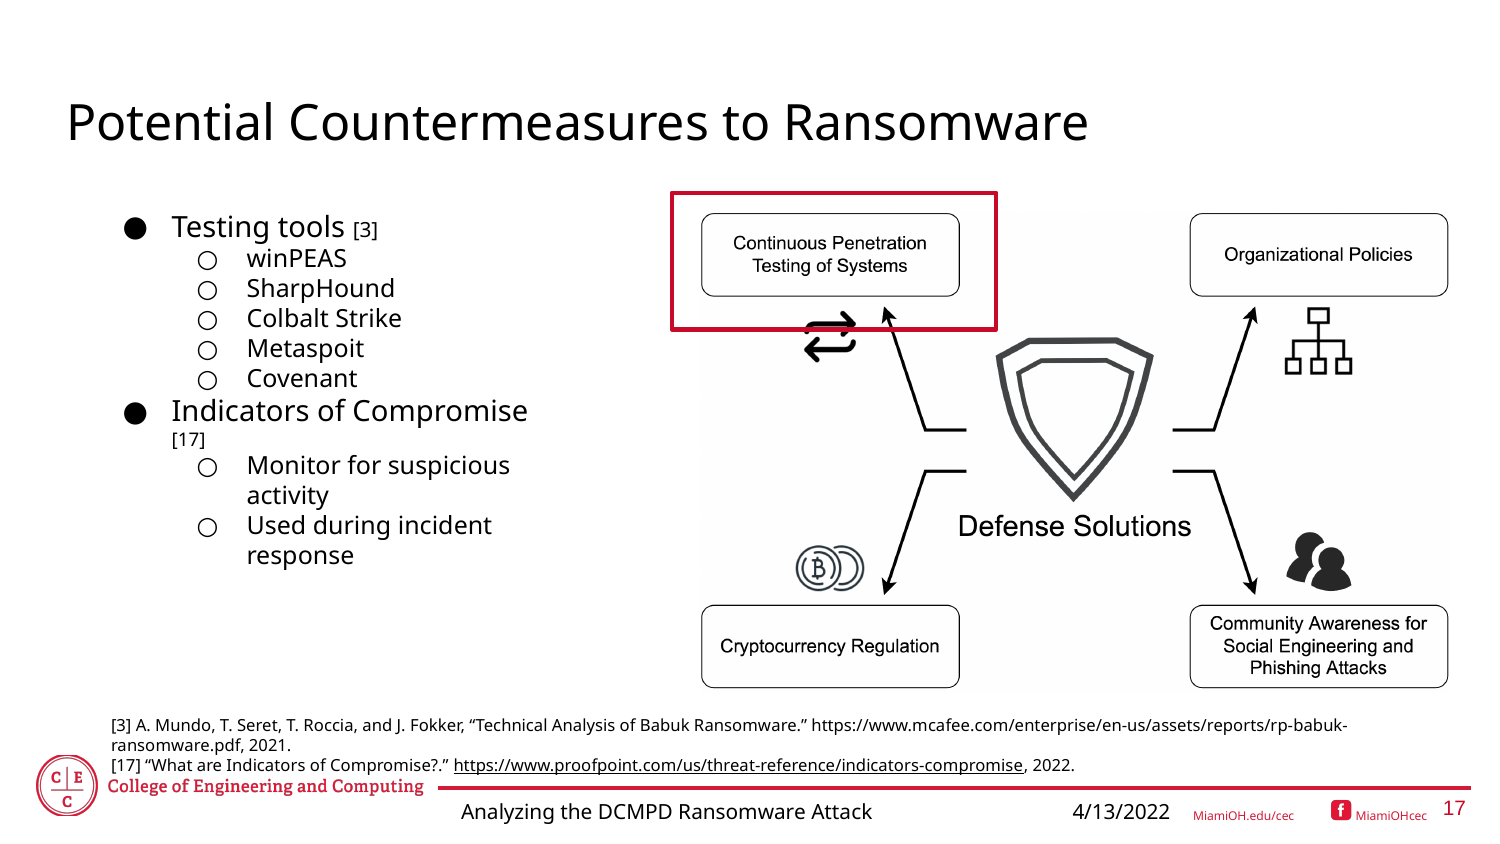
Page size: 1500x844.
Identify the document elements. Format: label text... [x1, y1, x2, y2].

text_box Testing tools [3] winPEAS SharpHound Colbalt Strike Metaspoit Covenant Indicators of Compromise [17] Monitor for suspicious activity Used during incident response [81, 192, 568, 585]
title Potential Countermeasures to Ransomware [51, 72, 1449, 167]
picture [1329, 813, 1354, 823]
text_box [3] A. Mundo, T. Seret, T. Roccia, and J. Fokker, “Technical Analysis of Babuk Ransomware.” https://www.mcafee.com/enterprise/en-us/assets/reports/rp-babuk-ransomware.pdf, 2021. [17] “What are Indicators of Compromise?.” https://www.proofpoint.com/us/threat-reference/indicators-compromise, 2022. [95, 699, 1449, 813]
slide_number ‹#› [1390, 779, 1481, 844]
picture [700, 211, 1450, 692]
picture [36, 755, 427, 816]
text_box [671, 192, 997, 330]
